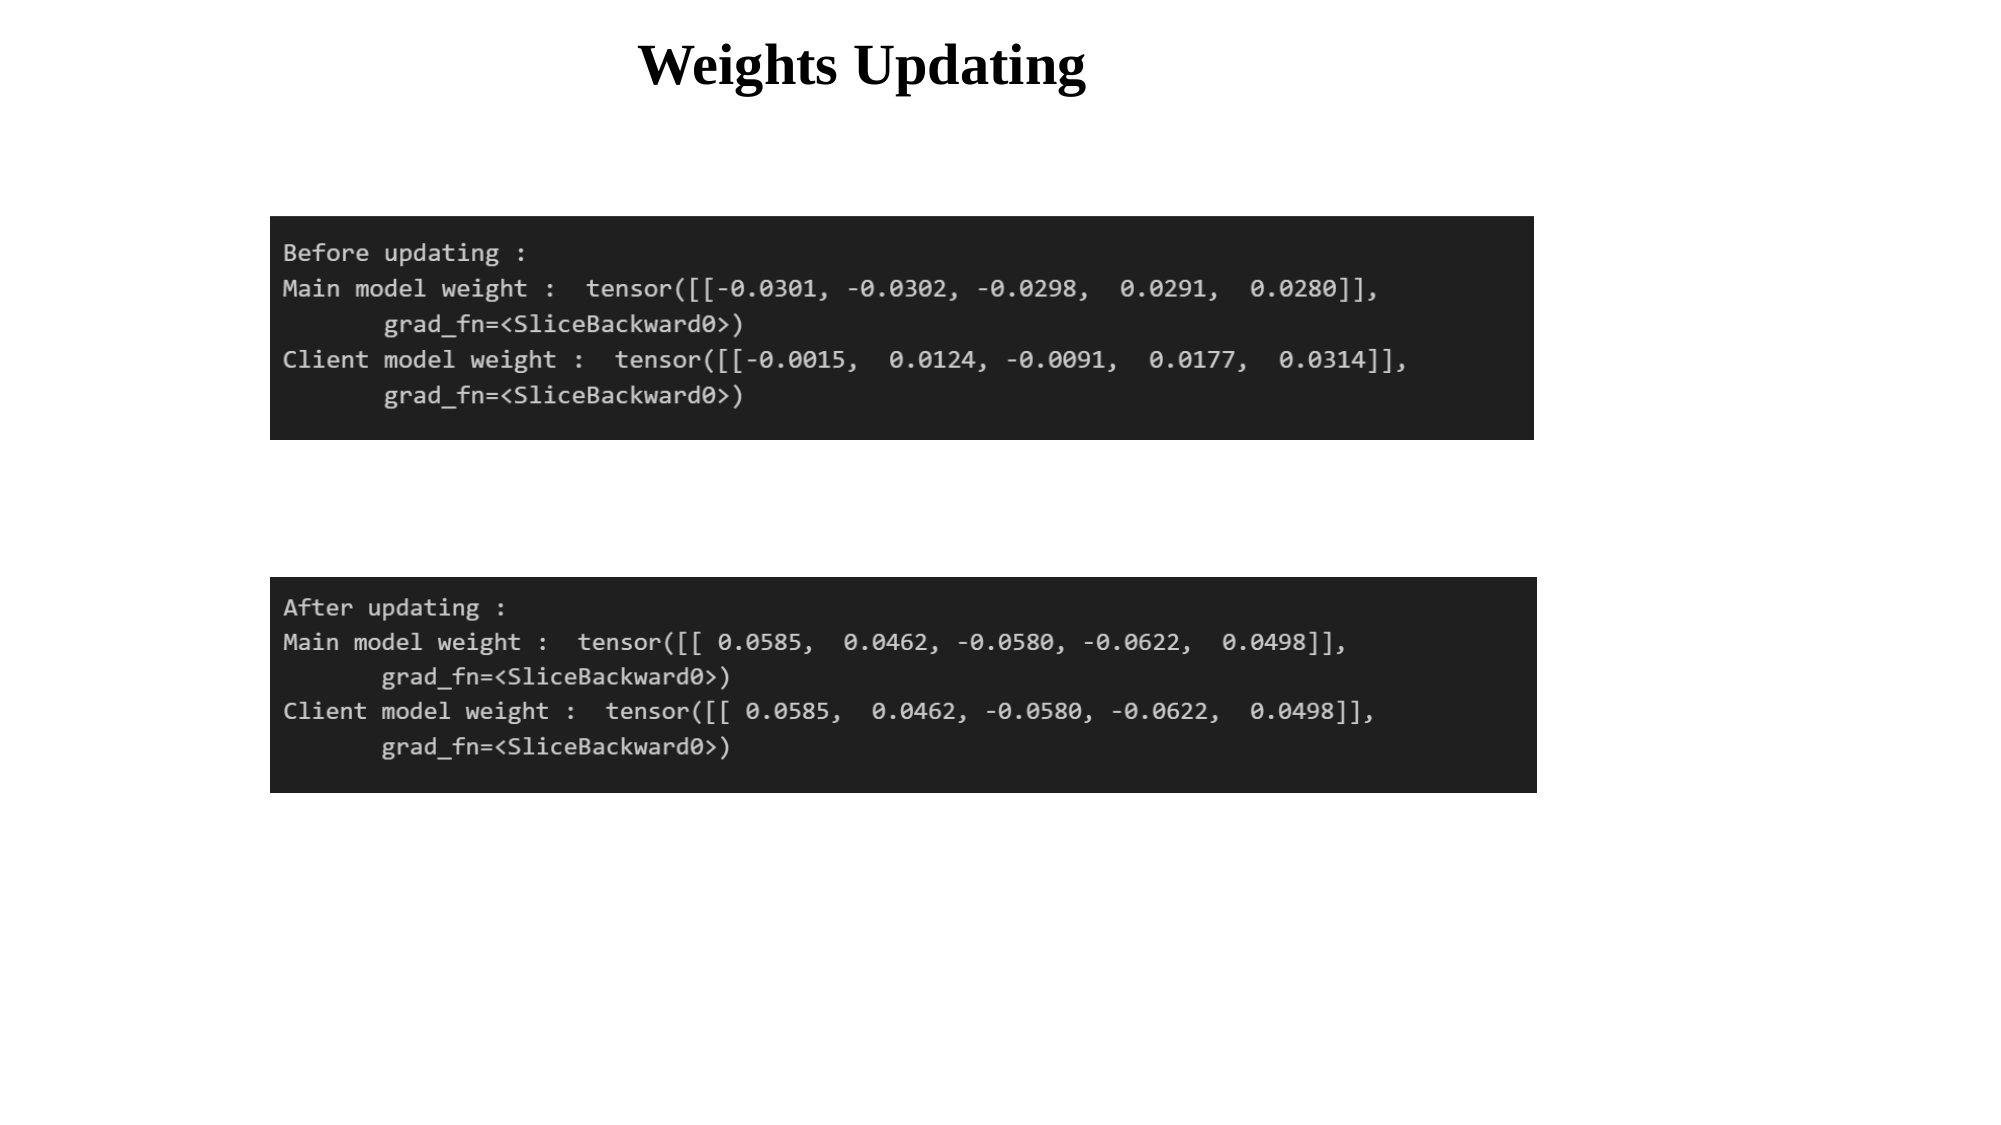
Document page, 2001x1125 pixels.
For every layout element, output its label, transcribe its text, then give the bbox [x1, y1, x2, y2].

picture [270, 577, 1537, 793]
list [270, 216, 1534, 440]
title Weights Updating [622, 20, 1103, 112]
